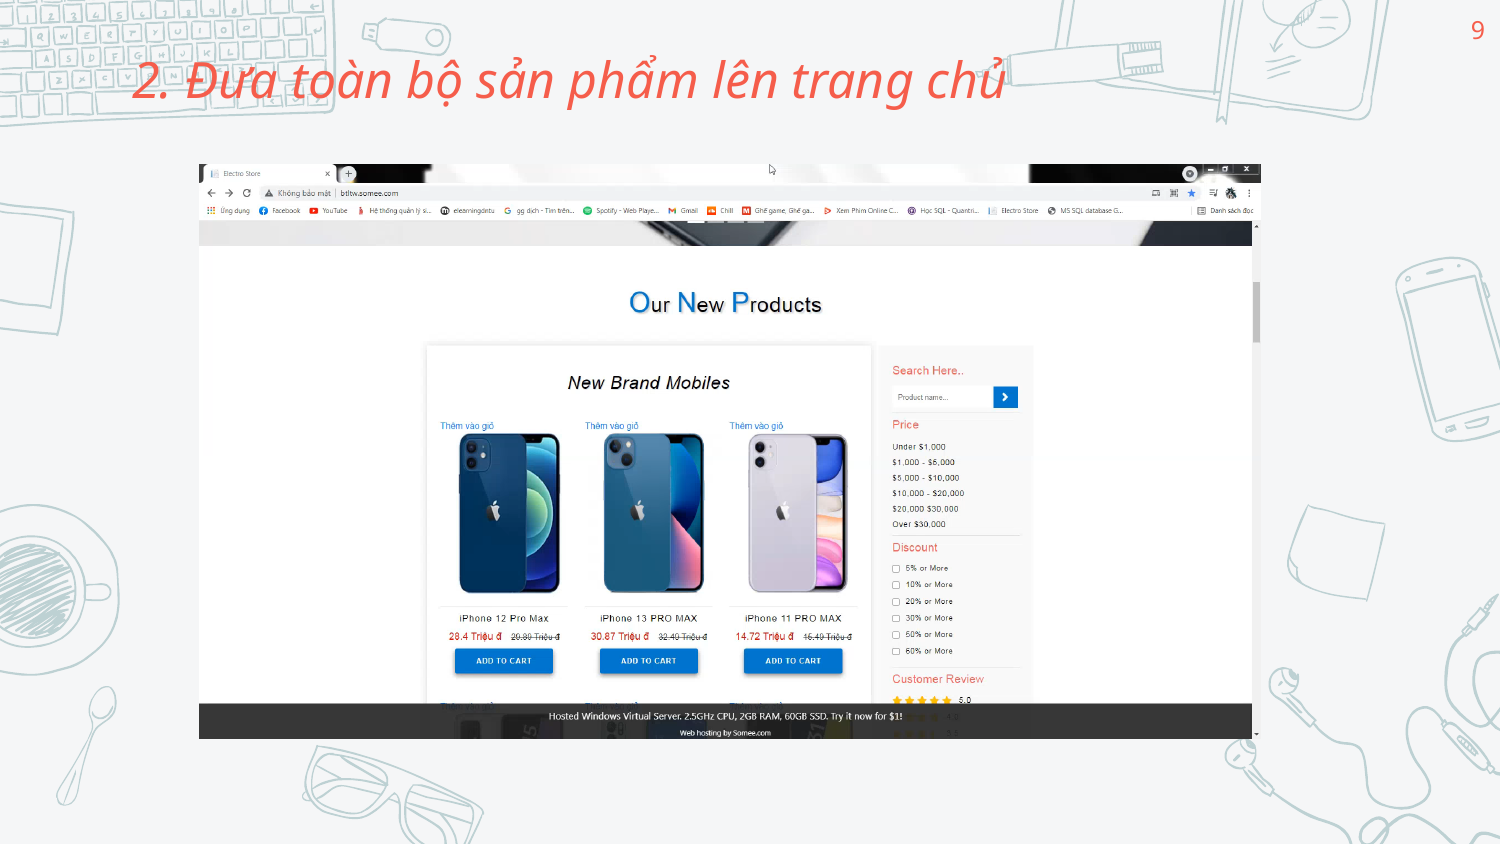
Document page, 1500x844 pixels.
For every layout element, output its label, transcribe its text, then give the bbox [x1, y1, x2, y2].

slide_number 9 [1435, 0, 1500, 53]
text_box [198, 163, 1262, 740]
list 2. Đưa toàn bộ sản phẩm lên trang chủ [0, 30, 1141, 127]
